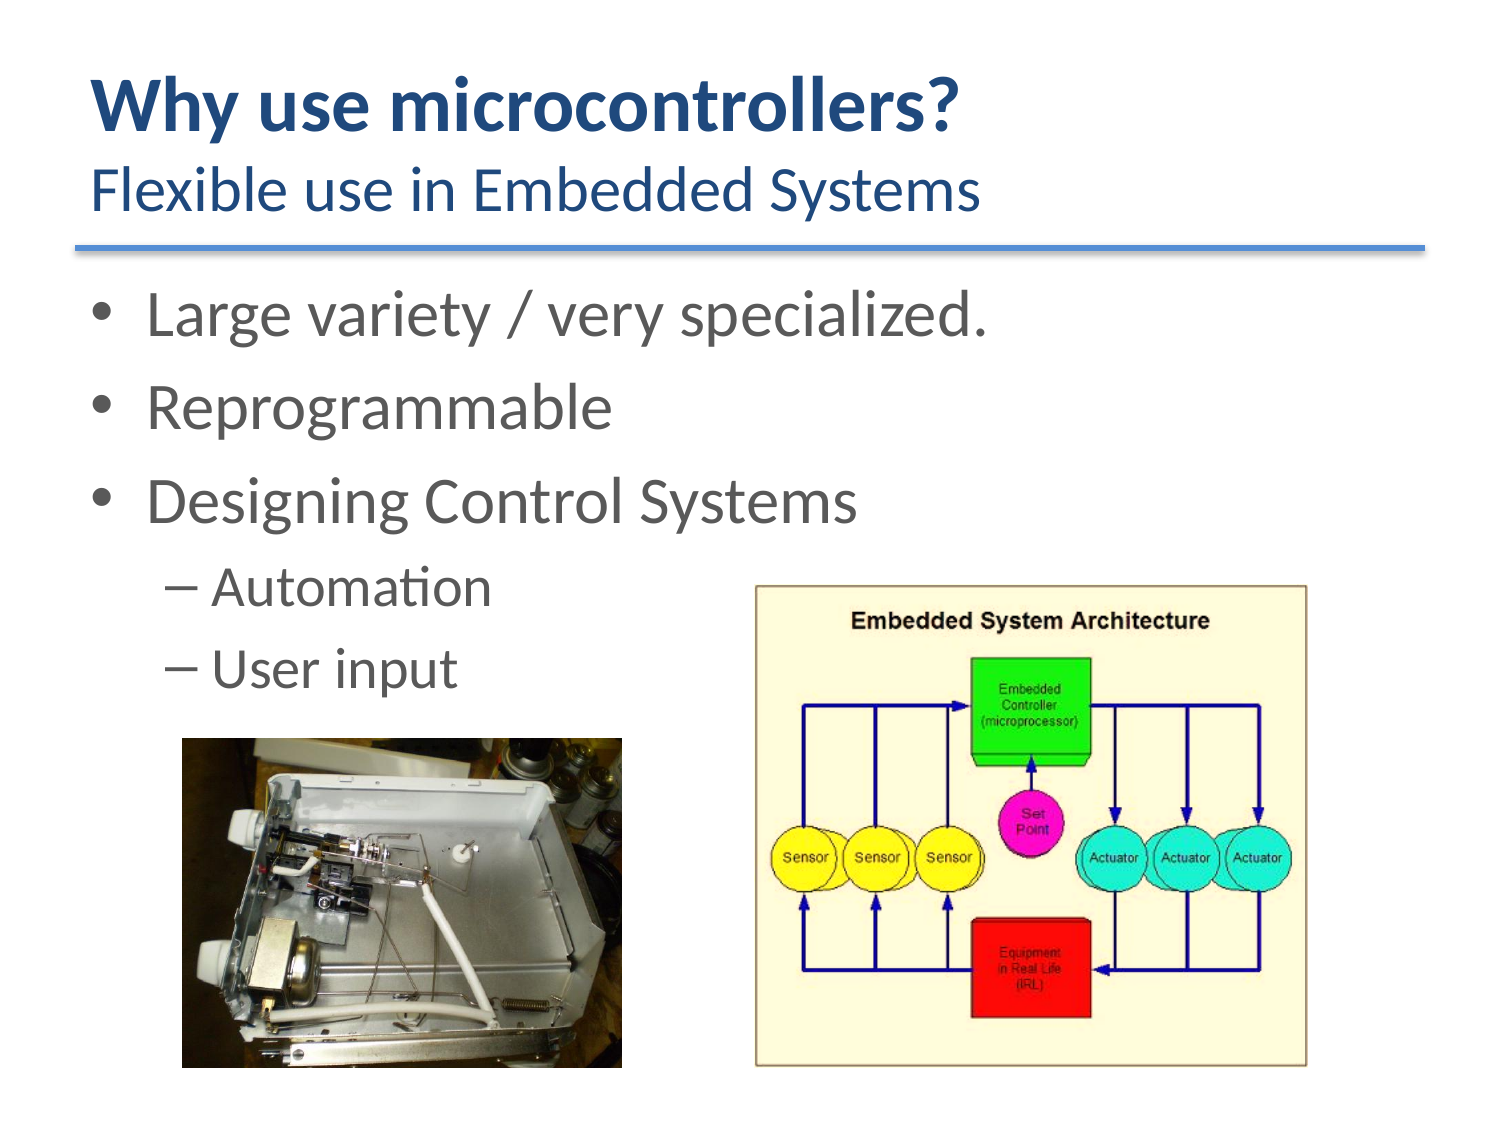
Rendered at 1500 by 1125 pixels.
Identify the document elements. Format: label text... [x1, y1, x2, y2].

picture [182, 738, 623, 1068]
title Why use microcontrollers? Flexible use in Embedded Systems [75, 45, 1425, 233]
picture [753, 584, 1308, 1069]
list Large variety / very specialized. Reprogrammable Designing Control Systems Automation User input [75, 262, 1425, 1005]
